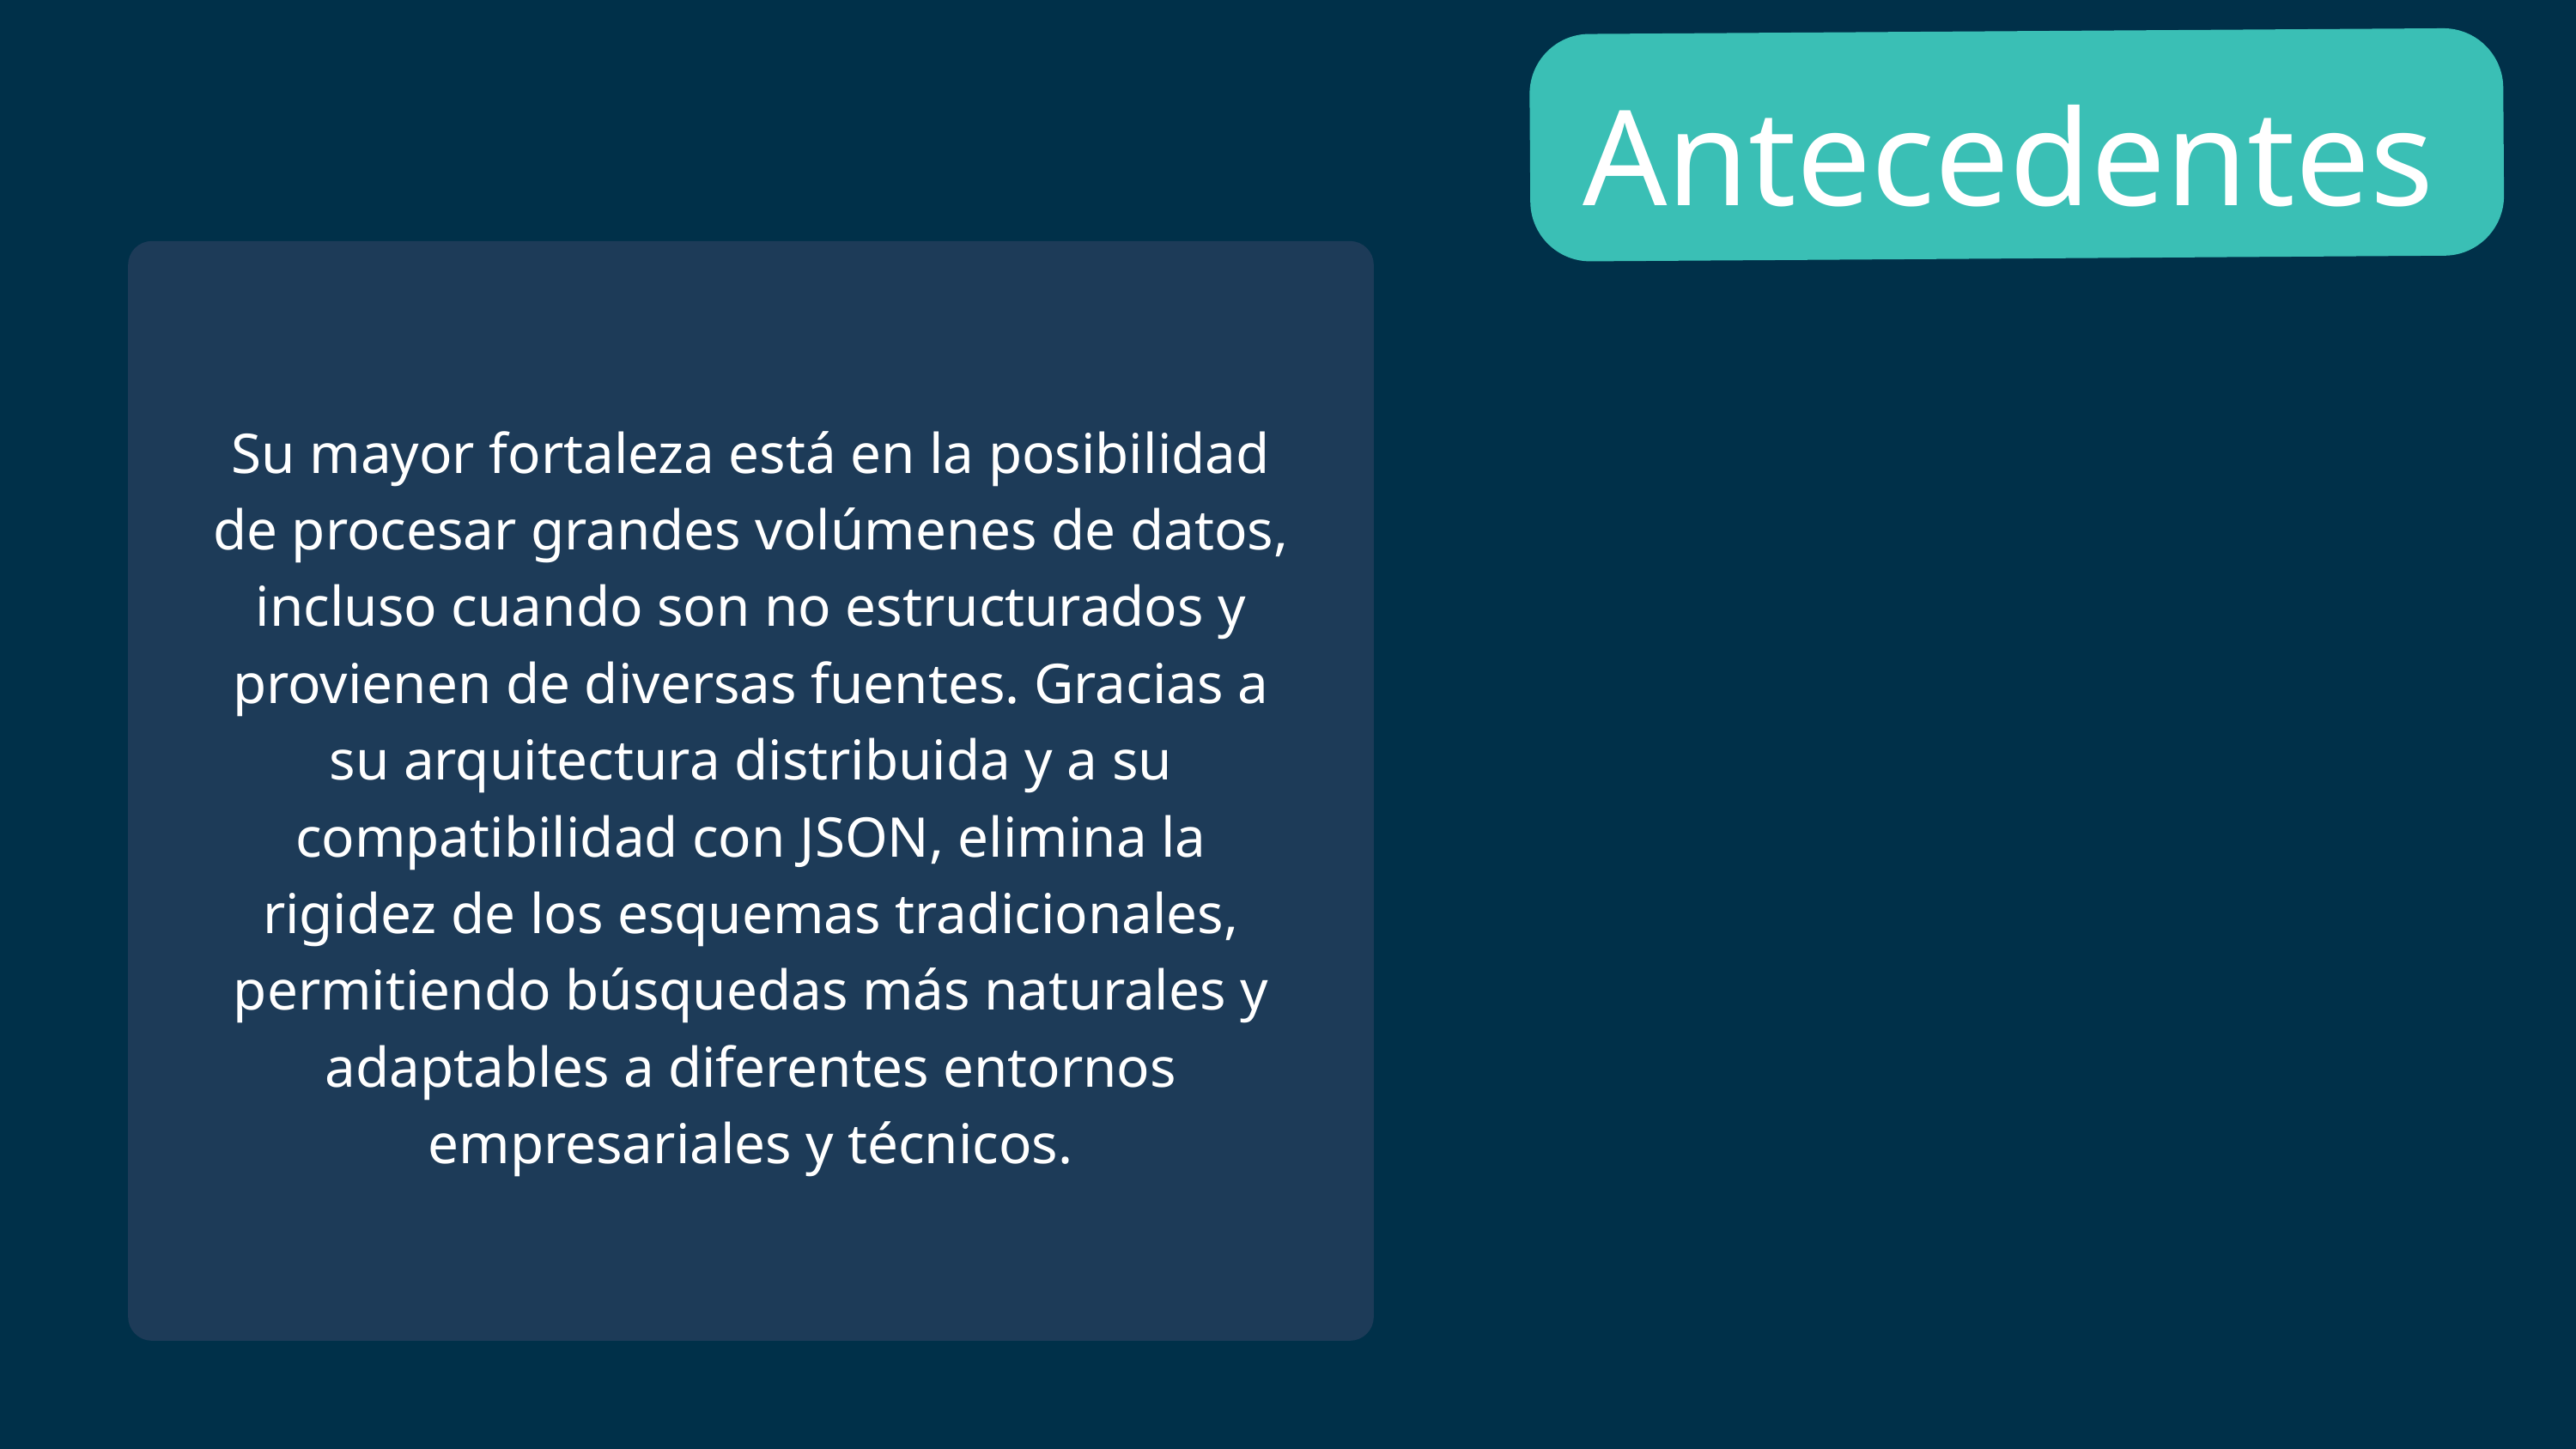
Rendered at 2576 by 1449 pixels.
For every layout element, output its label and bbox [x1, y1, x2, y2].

text_box [127, 240, 1375, 1342]
text_box [1529, 31, 2504, 259]
